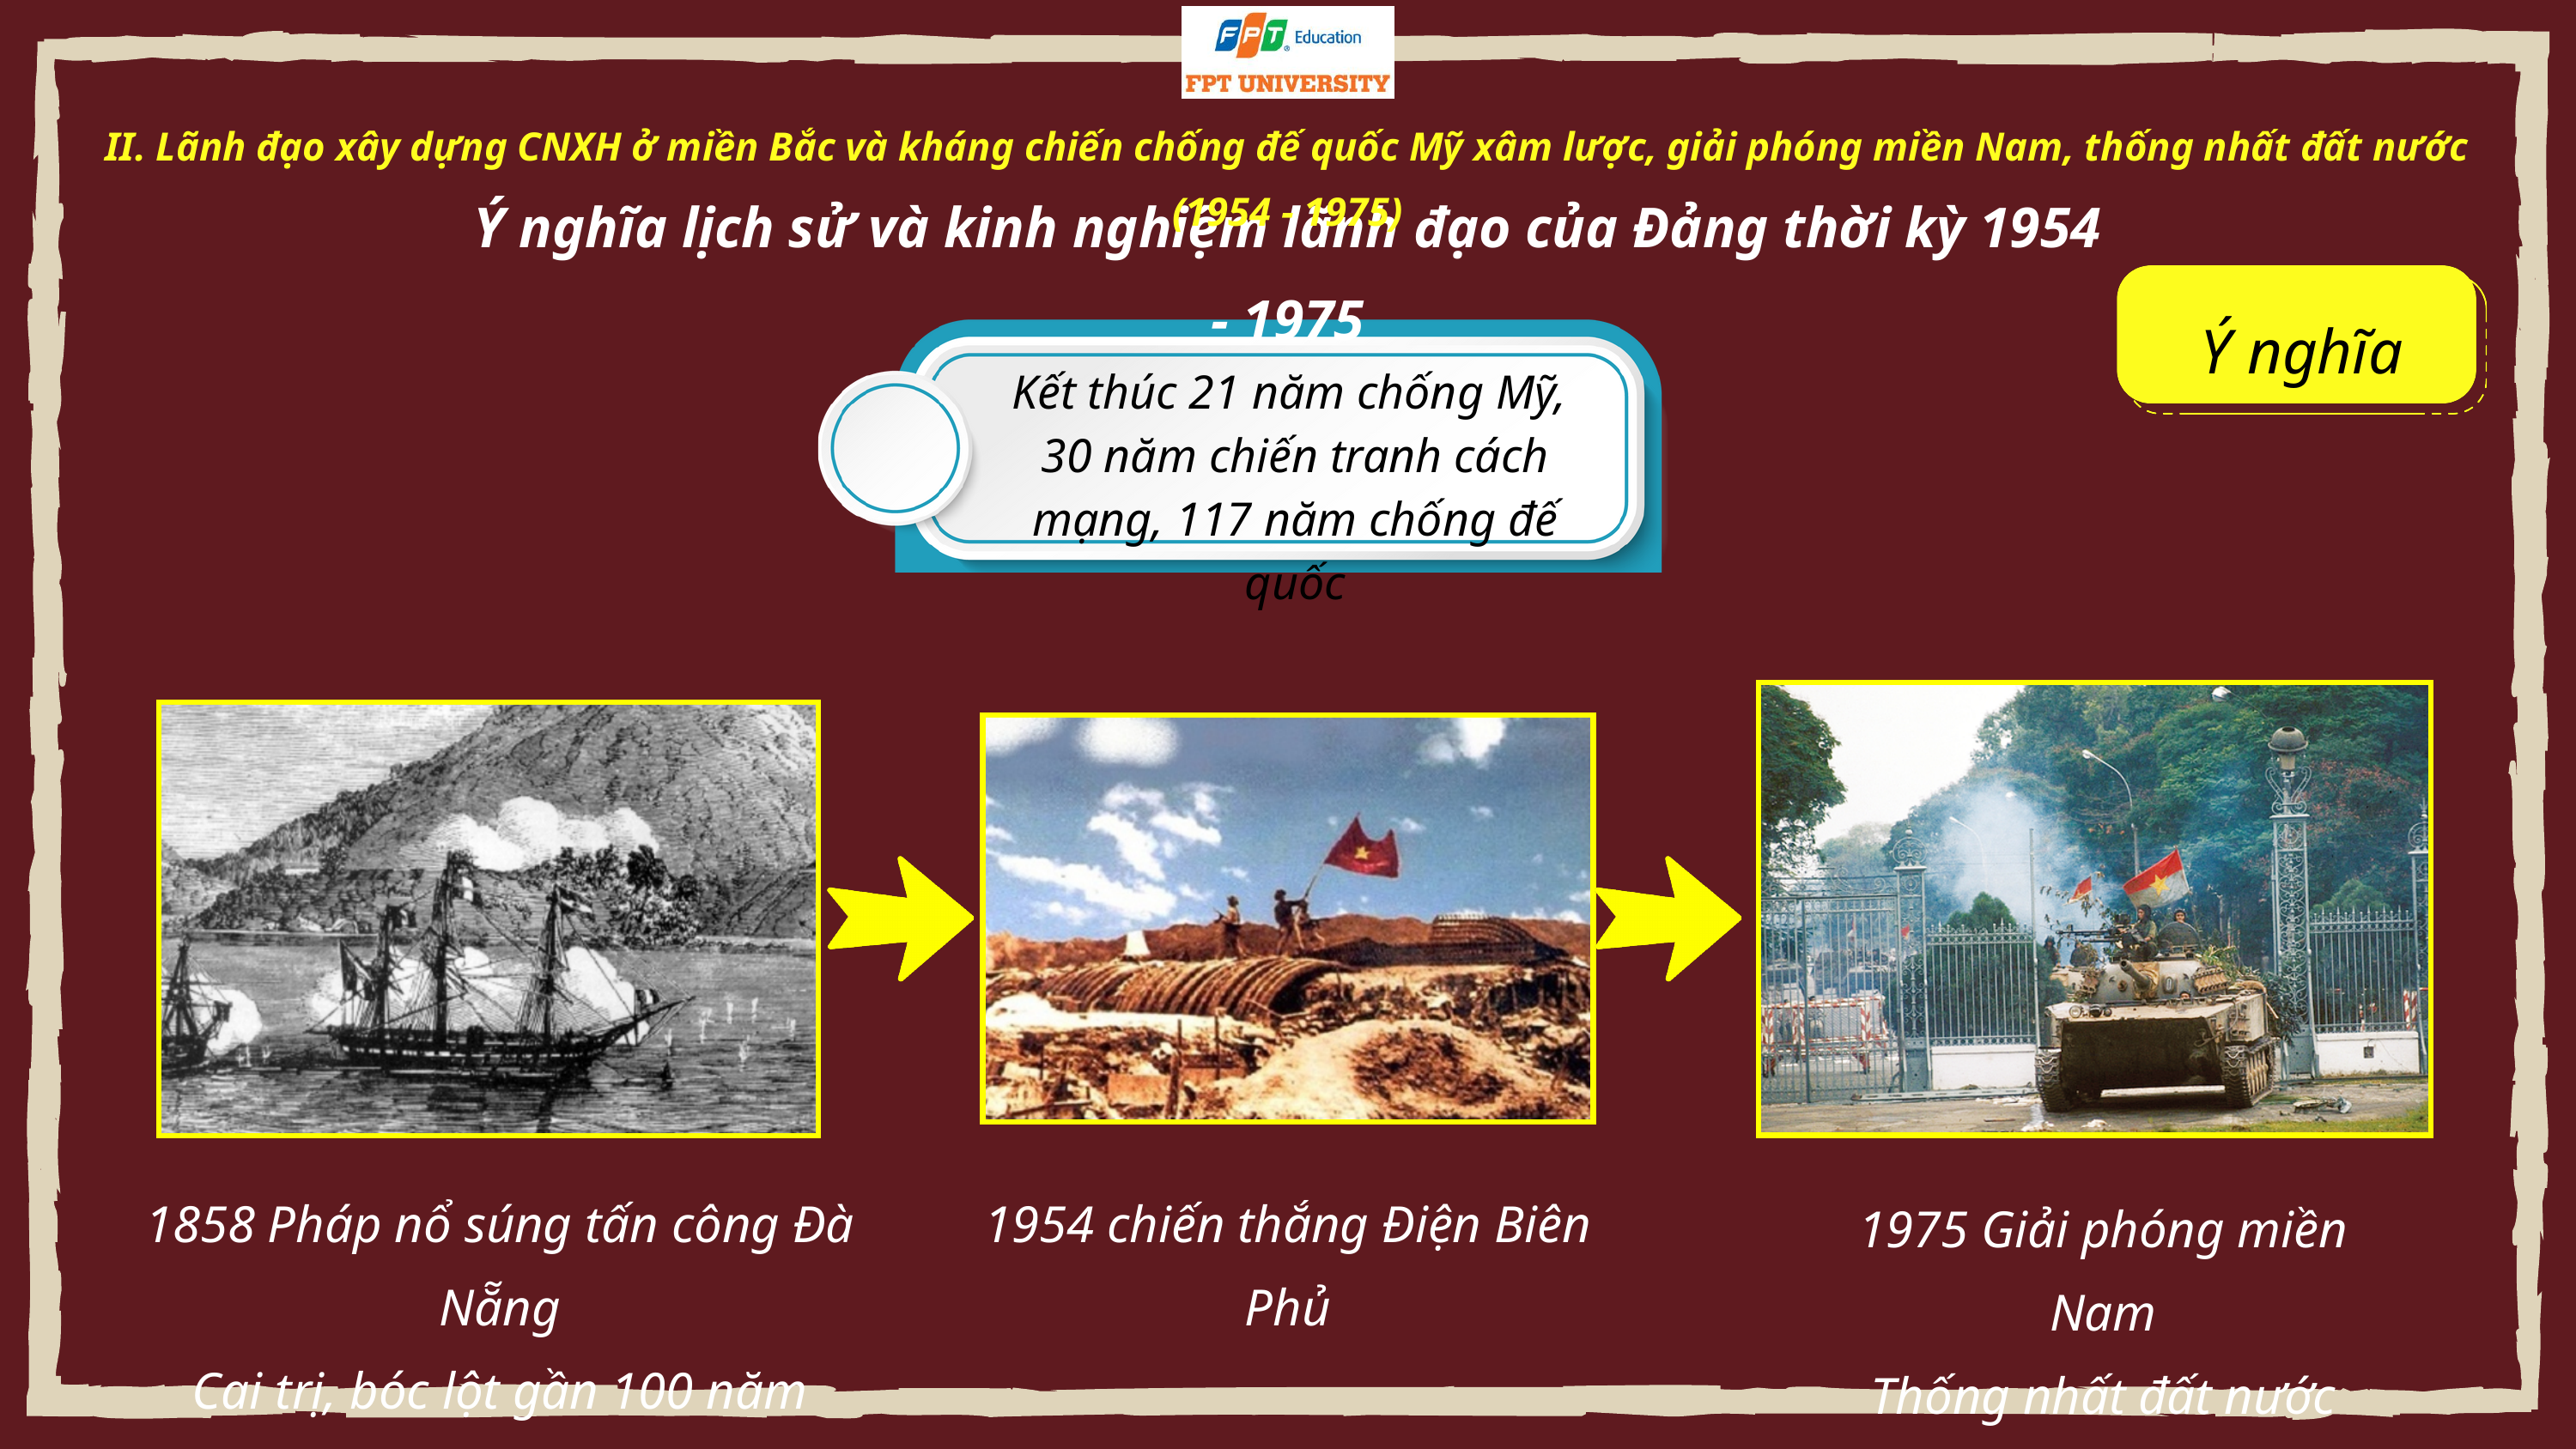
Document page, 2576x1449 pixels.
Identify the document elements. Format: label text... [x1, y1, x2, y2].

text_box [1394, 28, 2550, 1417]
text_box [26, 31, 1182, 1419]
text_box 1954 chiến thắng Điện Biên Phủ [983, 1169, 1593, 1337]
text_box [827, 855, 975, 982]
text_box [1595, 855, 1742, 982]
text_box II. Lãnh đạo xây dựng CNXH ở miền Bắc và kháng chiến chống đế quốc Mỹ xâm lược, giải phóng miền Nam, thống nhất đất nước (1954 - 1975) [88, 103, 2487, 234]
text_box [817, 319, 1669, 573]
text_box 1858 Pháp nổ súng tấn công Đà Nẵng Cai trị, bóc lột gần 100 năm [131, 1169, 870, 1420]
text_box [982, 715, 1594, 1123]
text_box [2080, 264, 2524, 415]
text_box [159, 702, 818, 1136]
text_box [1758, 682, 2431, 1136]
text_box 1975 Giải phóng miền Nam Thống nhất đất nước [1834, 1174, 2372, 1424]
text_box [870, 1385, 1834, 1417]
text_box Ý nghĩa lịch sử và kinh nghiệm lãnh đạo của Đảng thời kỳ 1954 - 1975 [459, 234, 2117, 352]
text_box [1182, 6, 1394, 99]
